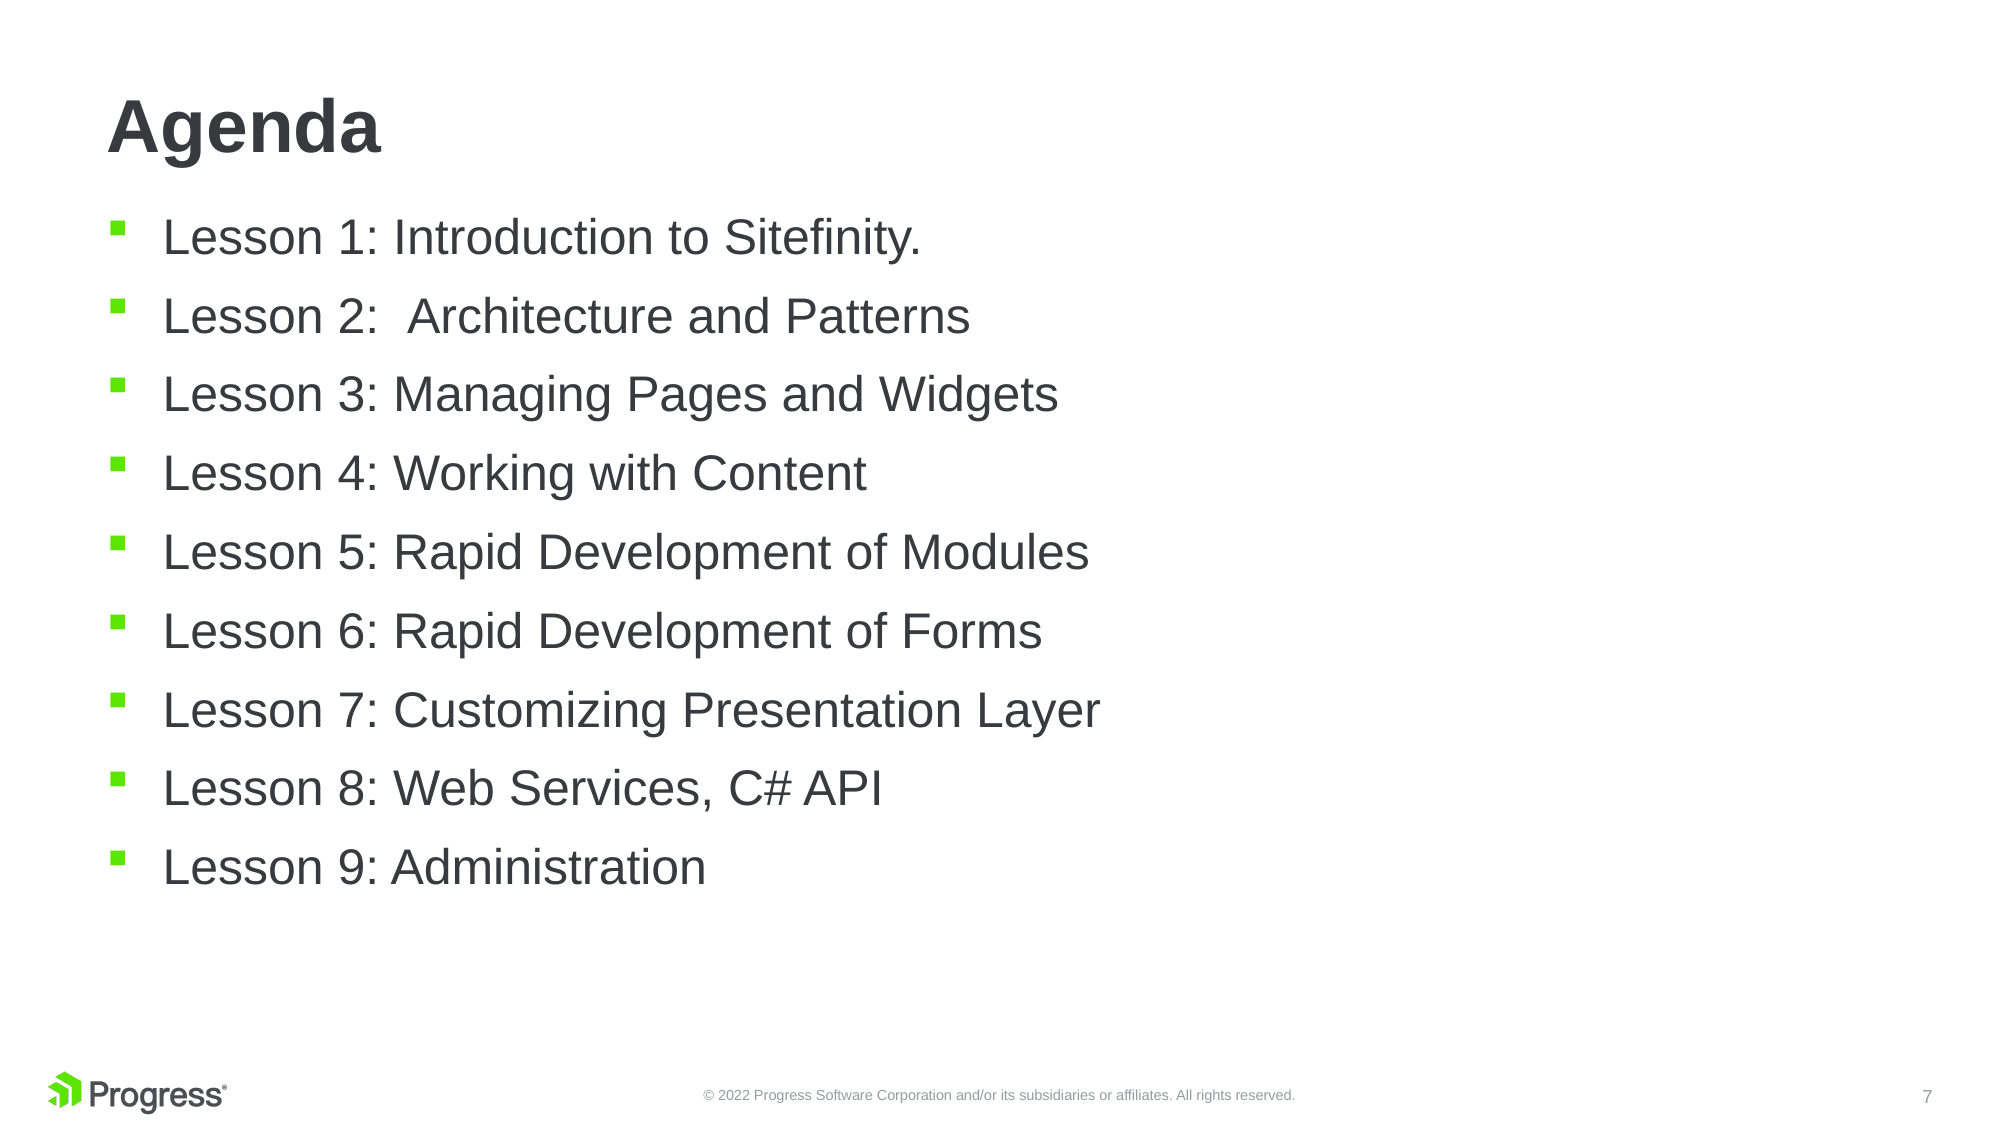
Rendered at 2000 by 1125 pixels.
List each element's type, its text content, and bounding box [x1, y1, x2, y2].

list Lesson 1: Introduction to Sitefinity. Lesson 2: Architecture and Patterns Lesson 3: Managing Pages and Widgets Lesson 4: Working with Content Lesson 5: Rapid Development of Modules Lesson 6: Rapid Development of Forms Lesson 7: Customizing Presentation Layer Lesson 8: Web Services, C# API Lesson 9: Administration [91, 196, 1888, 1046]
title Agenda [91, 80, 1888, 177]
